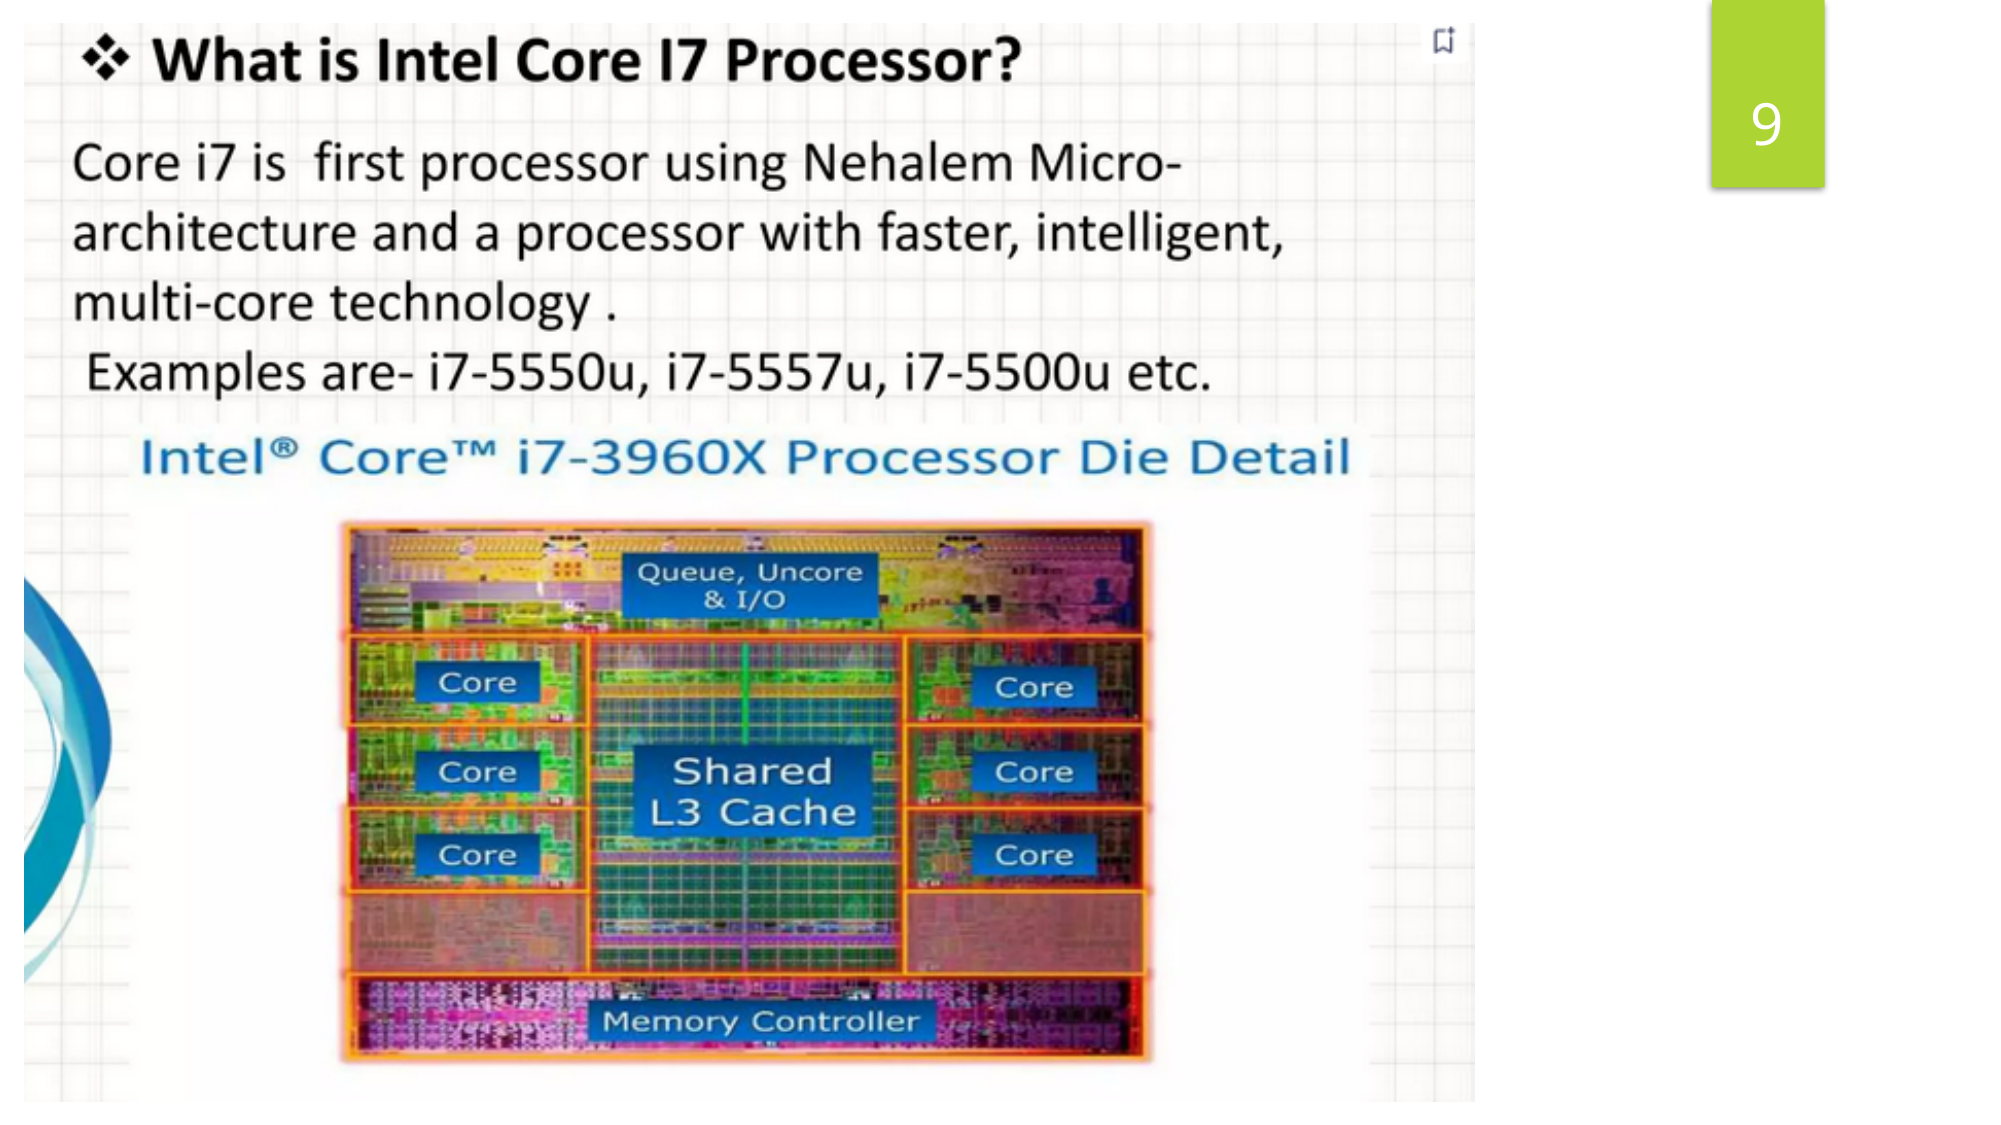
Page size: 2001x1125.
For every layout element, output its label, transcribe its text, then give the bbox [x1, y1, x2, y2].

slide_number 9 [1698, 48, 1836, 175]
picture [24, 23, 1476, 1102]
